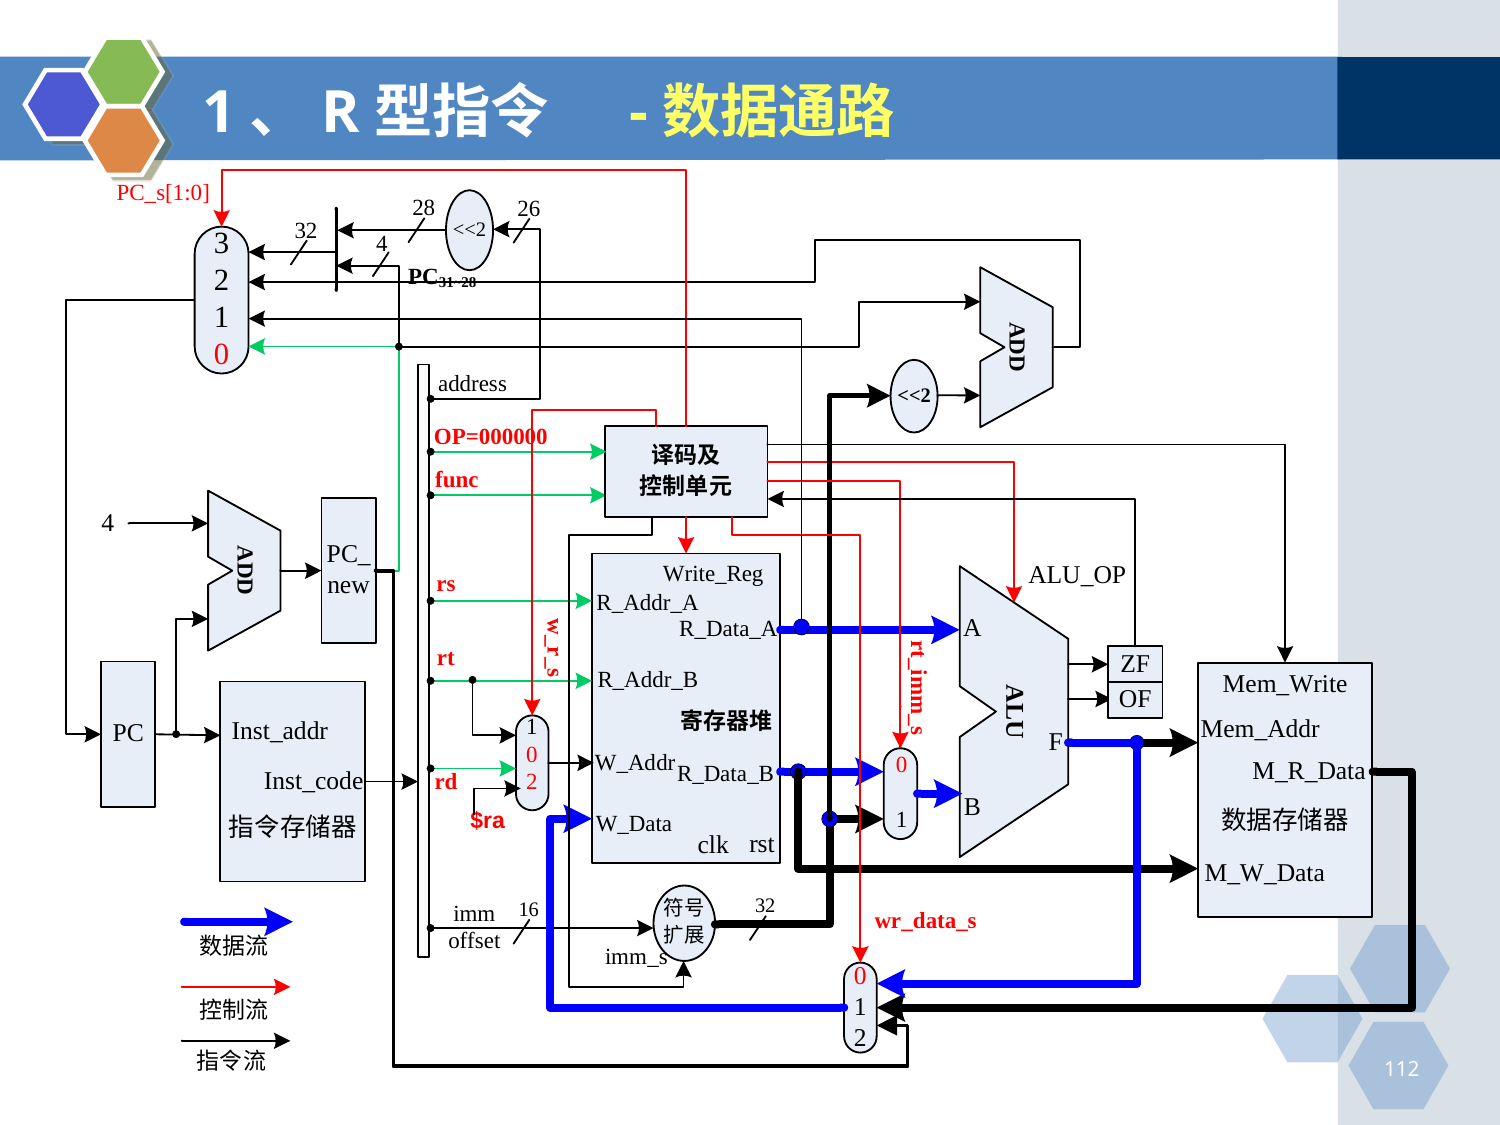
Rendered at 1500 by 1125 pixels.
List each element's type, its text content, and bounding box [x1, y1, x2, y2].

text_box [11, 144, 1447, 1083]
title 1、R型指令 -数据通路 [187, 62, 1288, 144]
